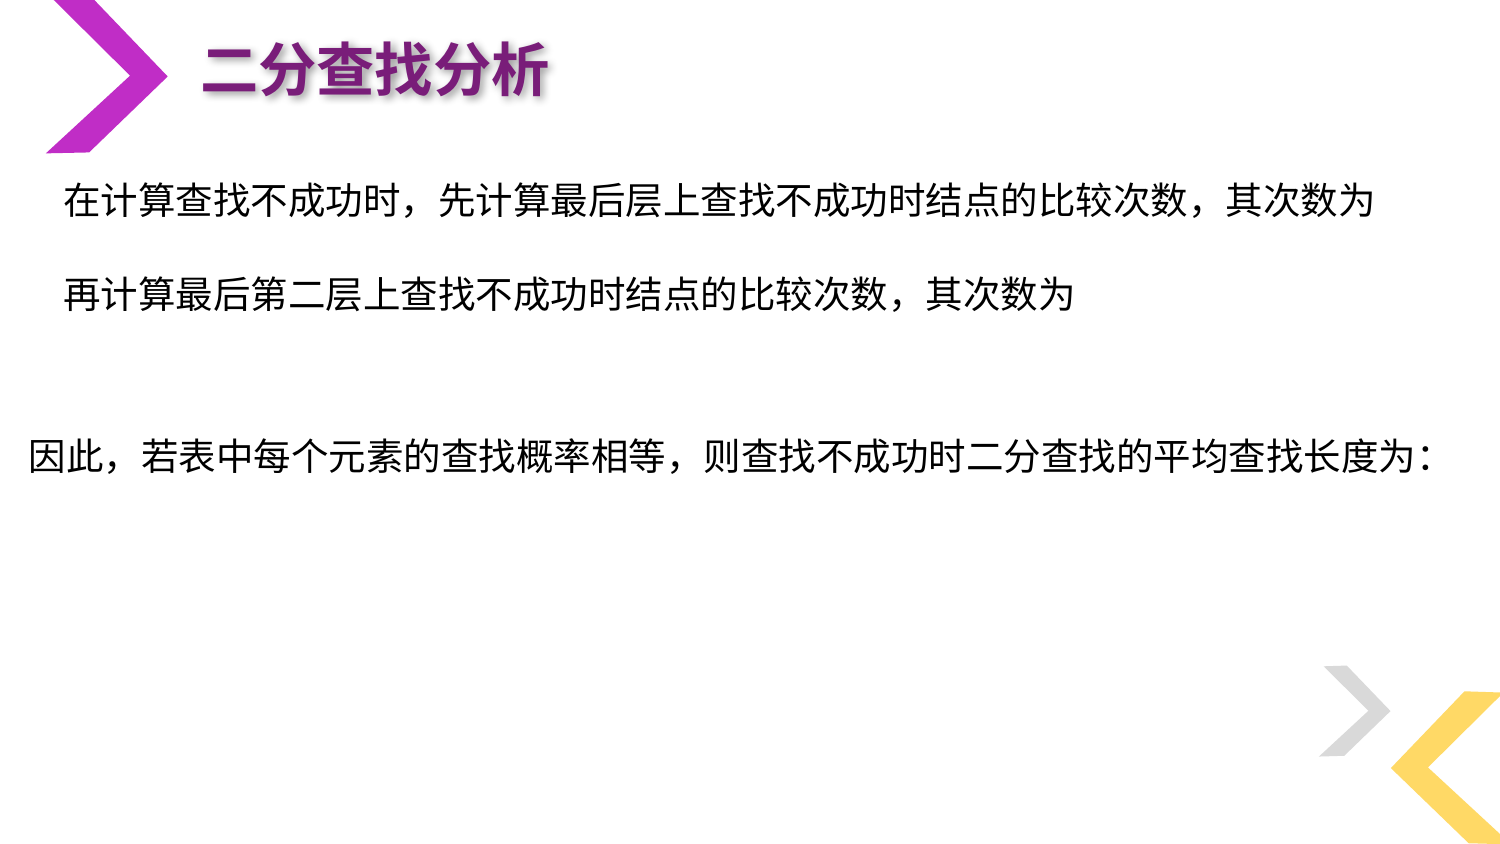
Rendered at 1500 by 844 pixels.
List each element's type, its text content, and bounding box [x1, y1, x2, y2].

list 二分查找分析 [188, 35, 1214, 111]
